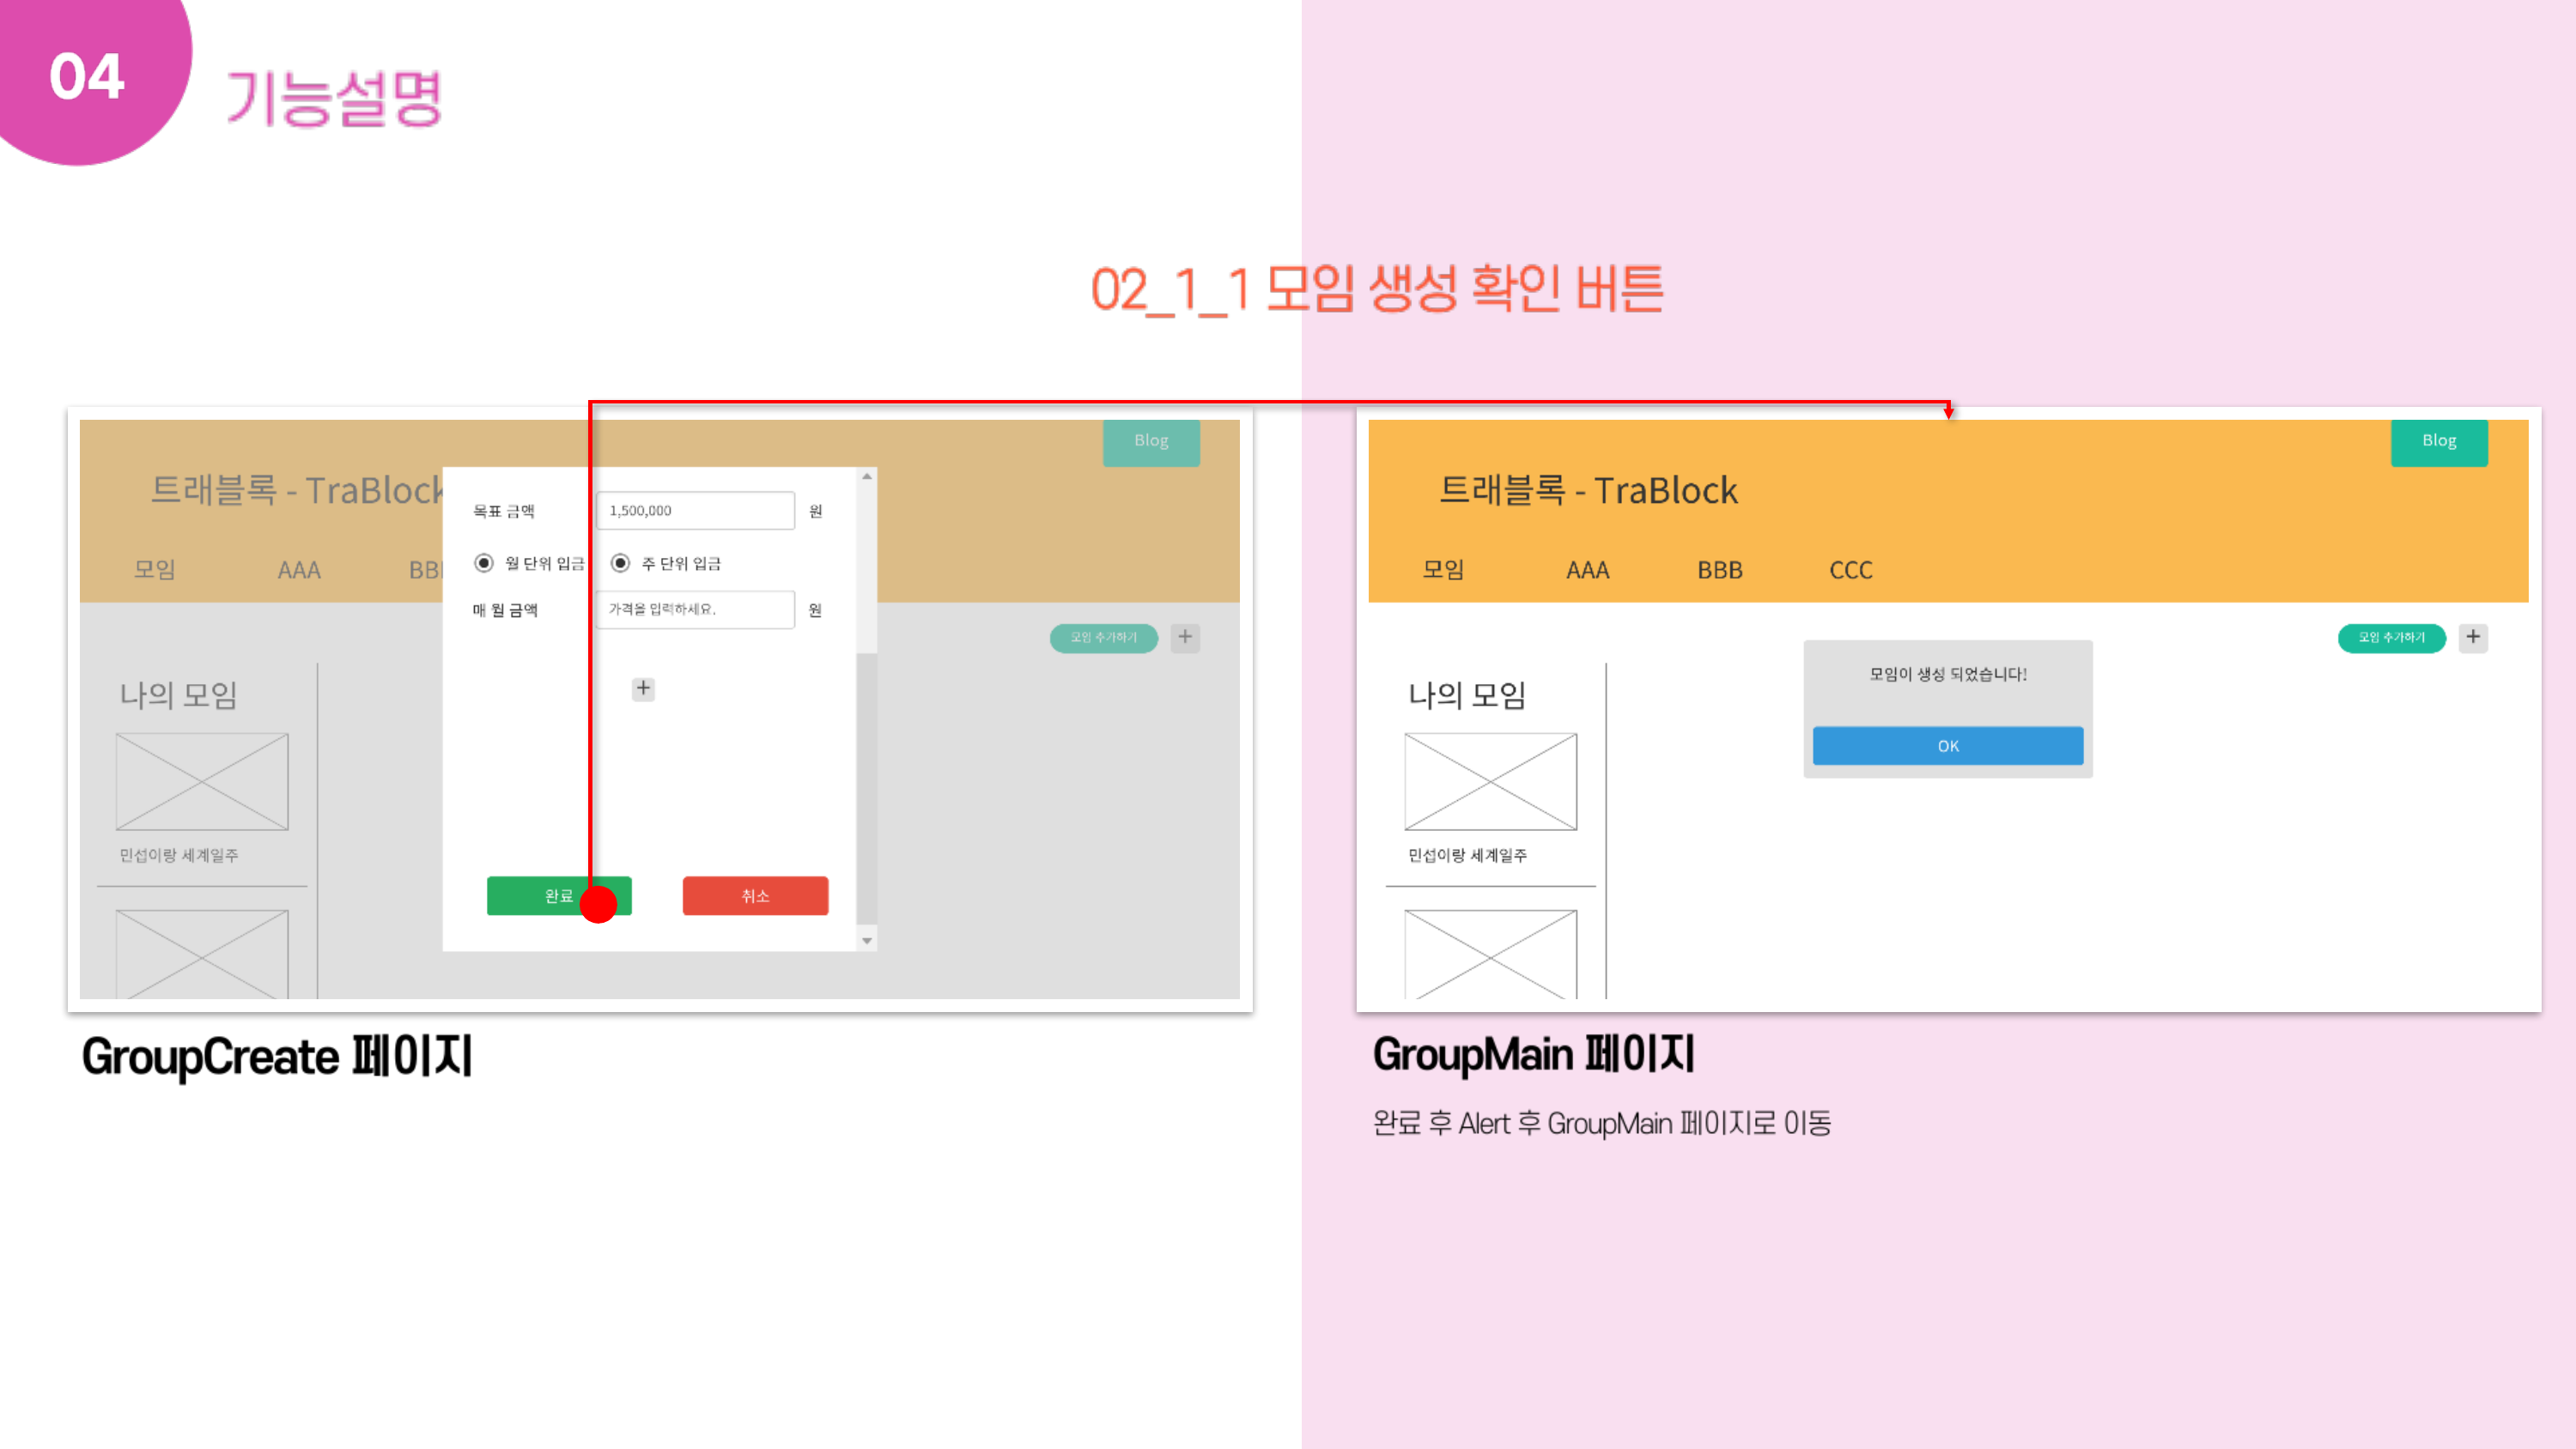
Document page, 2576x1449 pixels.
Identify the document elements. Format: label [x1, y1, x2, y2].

text_box [590, 419, 1949, 905]
text_box [0, 0, 193, 167]
picture [1084, 246, 1689, 346]
picture [79, 419, 1241, 1000]
picture [40, 34, 150, 145]
picture [1368, 419, 2530, 1000]
text_box [1372, 1023, 2044, 1142]
picture [75, 1016, 497, 1107]
picture [215, 49, 472, 167]
text_box [1302, 0, 2576, 1449]
